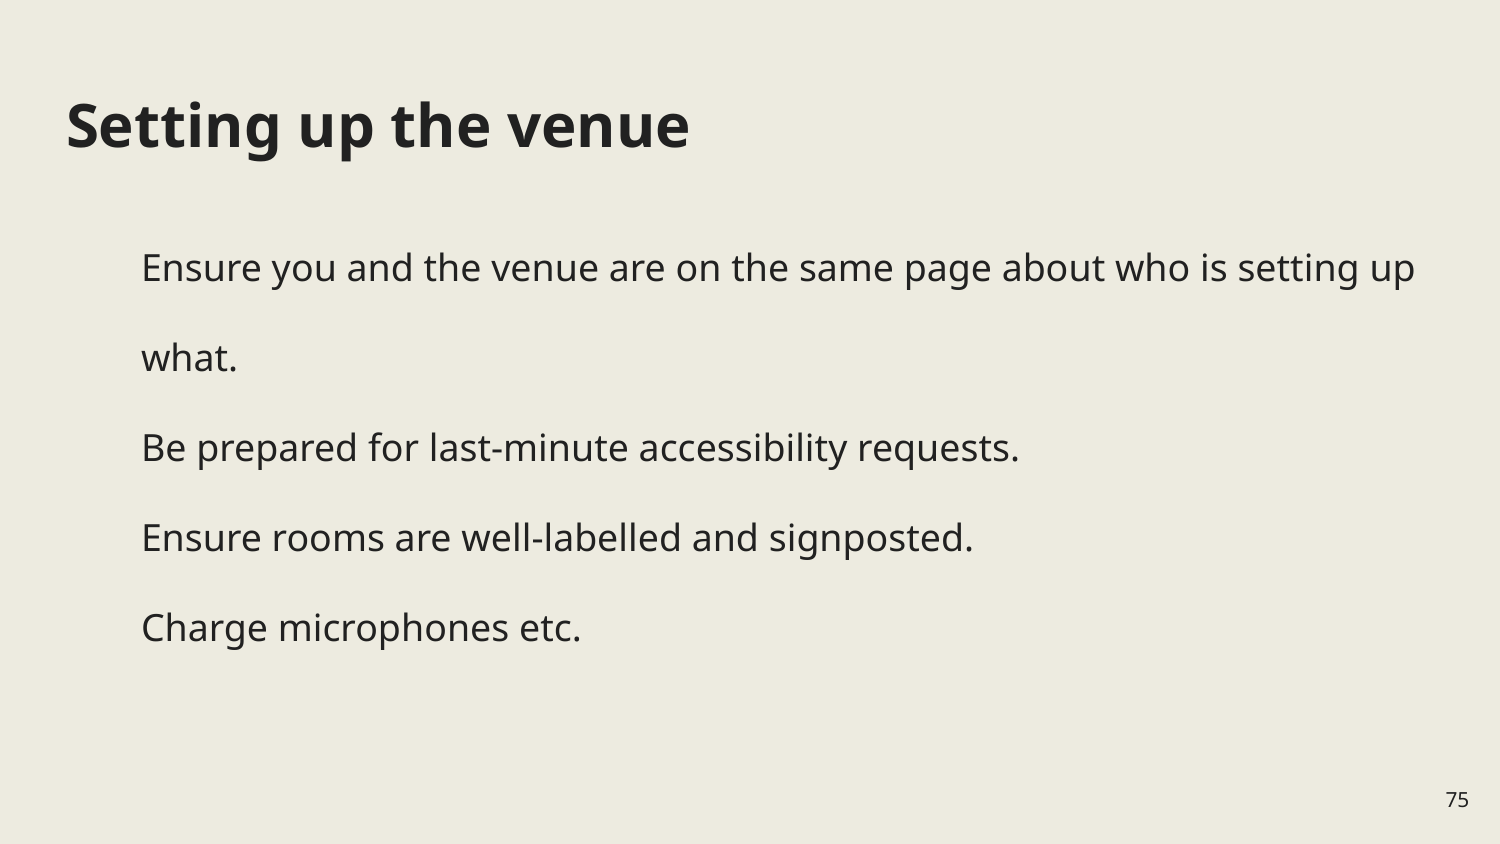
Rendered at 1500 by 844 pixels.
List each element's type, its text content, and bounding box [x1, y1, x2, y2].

title Setting up the venue [51, 72, 1449, 176]
list Ensure you and the venue are on the same page about who is setting up what. Be prepared for last-minute accessibility requests. Ensure rooms are well-labelled and signposted. Charge microphones etc. [51, 189, 1449, 750]
slide_number 75 [1394, 769, 1484, 834]
